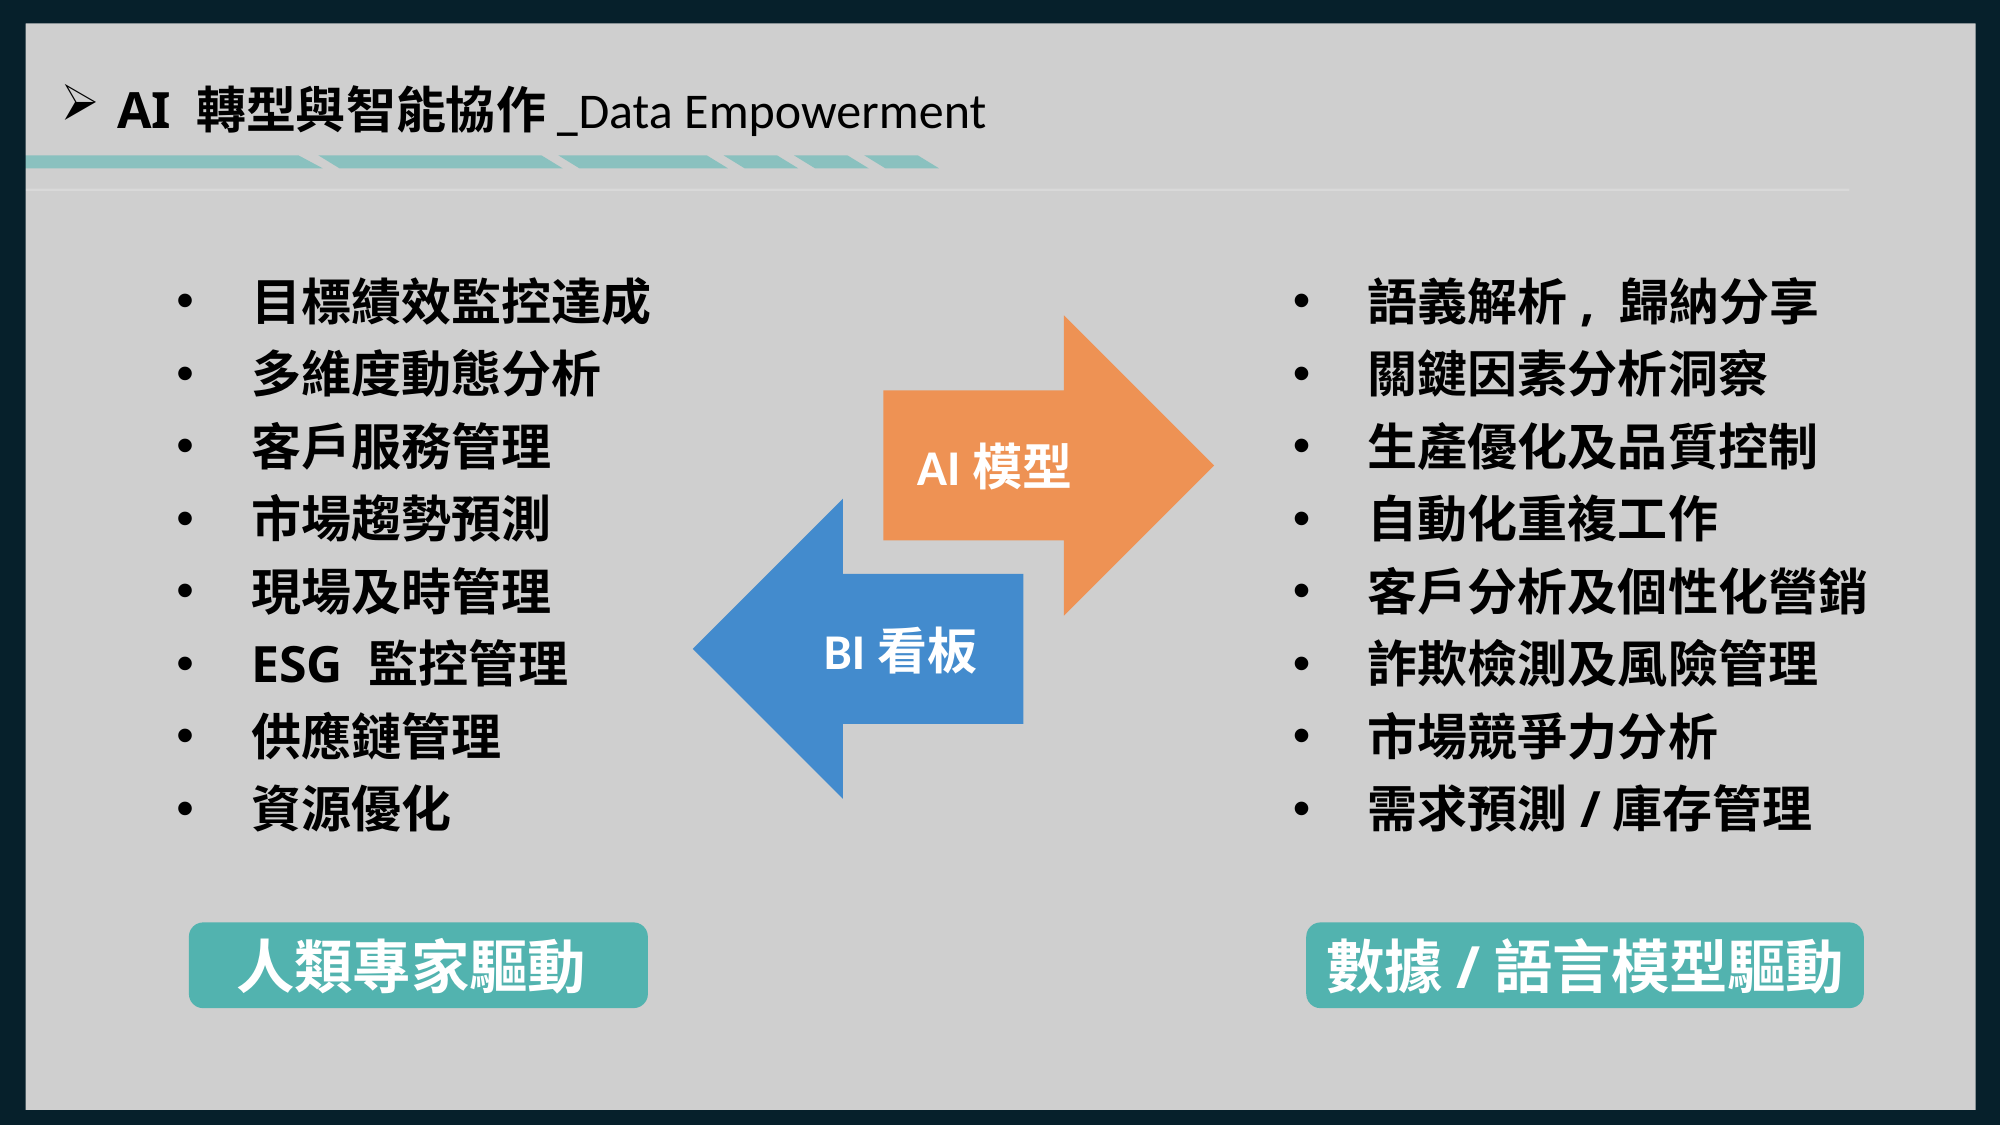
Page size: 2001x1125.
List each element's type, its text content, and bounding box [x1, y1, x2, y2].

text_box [692, 315, 1215, 799]
text_box [0, 0, 2000, 1125]
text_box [0, 155, 939, 169]
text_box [1306, 922, 1864, 1009]
text_box 語義解析, 歸納分享 關鍵因素分析洞察 生產優化及品質控制 自動化重複工作 客戶分析及個性化營銷 詐欺檢測及風險管理 市場競爭力分析 需求預測/庫存管理 [1278, 262, 1883, 846]
text_box AI 轉型與智能協作_Data Empowerment [45, 71, 1002, 146]
text_box [27, 24, 1974, 1109]
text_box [188, 922, 648, 1009]
text_box 目標績效監控達成 多維度動態分析 客戶服務管理 市場趨勢預測 現場及時管理 ESG 監控管理 供應鏈管理 資源優化 [161, 262, 667, 846]
